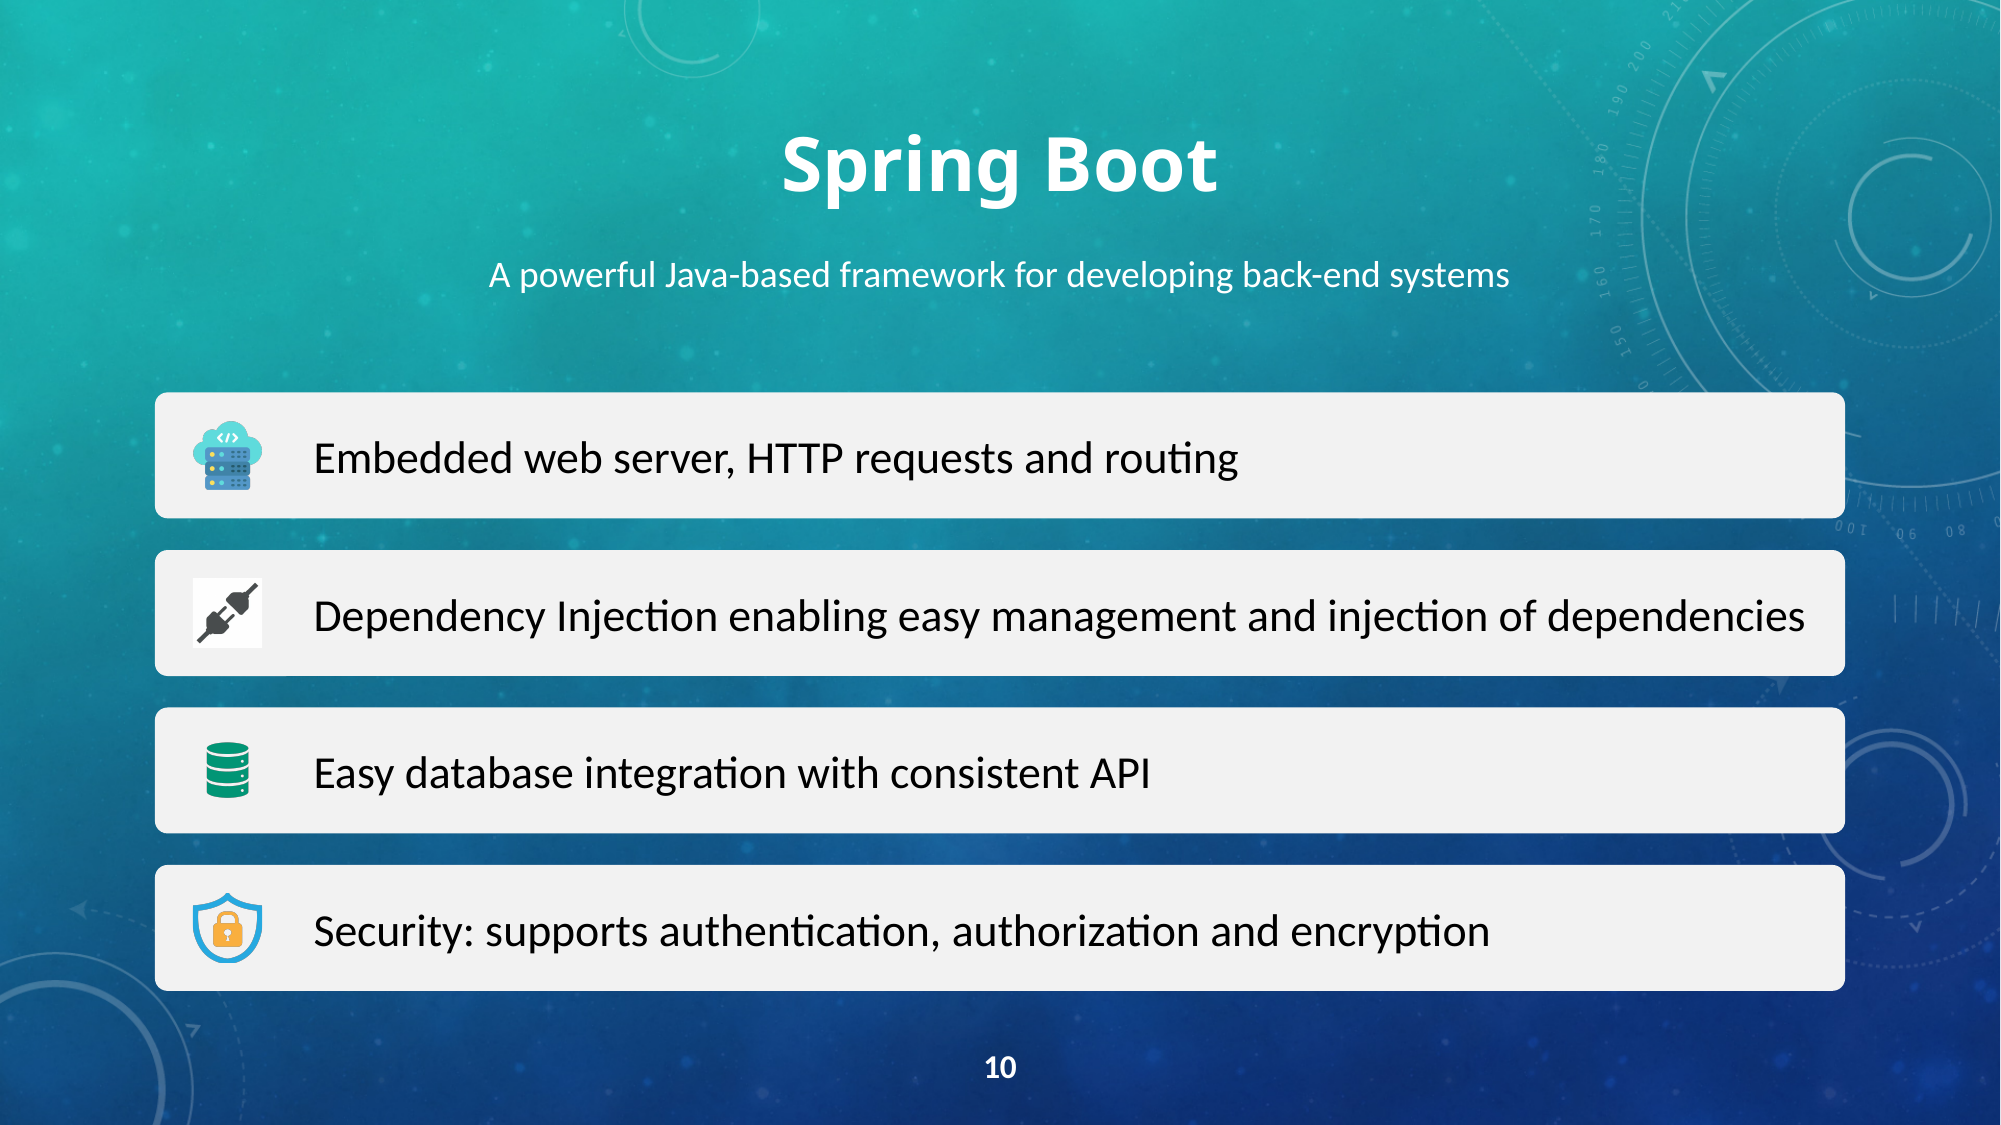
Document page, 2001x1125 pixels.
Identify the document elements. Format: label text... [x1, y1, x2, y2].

picture [0, 0, 2001, 1125]
list A powerful Java-based framework for developing back-end systems [140, 242, 1860, 327]
title Spring Boot [169, 79, 1831, 242]
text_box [154, 392, 1846, 992]
slide_number 10 [169, 1034, 1831, 1097]
